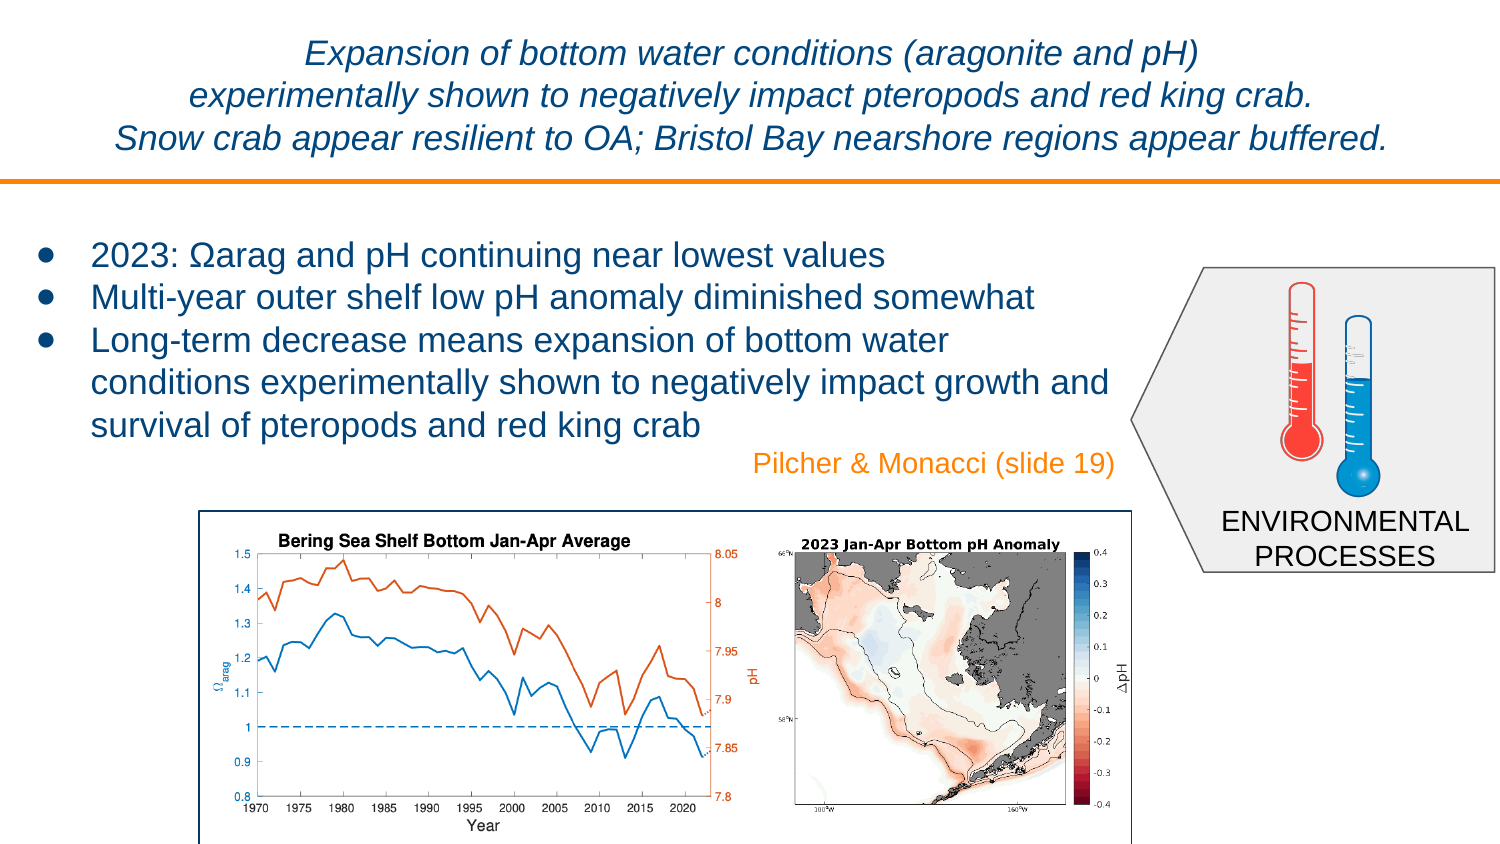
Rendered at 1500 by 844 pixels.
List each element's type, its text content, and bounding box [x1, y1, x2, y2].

text_box Expansion of bottom water conditions (aragonite and pH) experimentally shown to negatively impact pteropods and red king crab. Snow crab appear resilient to OA; Bristol Bay nearshore regions appear buffered. [35, 14, 1468, 173]
picture [1227, 278, 1434, 501]
text_box 2023: Ωarag and pH continuing near lowest values Multi-year outer shelf low pH anomaly diminished somewhat Long-term decrease means expansion of bottom water conditions experimentally shown to negatively impact growth and survival of pteropods and red king crab Pilcher & Monacci (slide 19) [0, 216, 1131, 580]
text_box [1130, 267, 1495, 573]
text_box ENVIRONMENTAL PROCESSES [1205, 487, 1486, 577]
picture [199, 511, 1132, 844]
